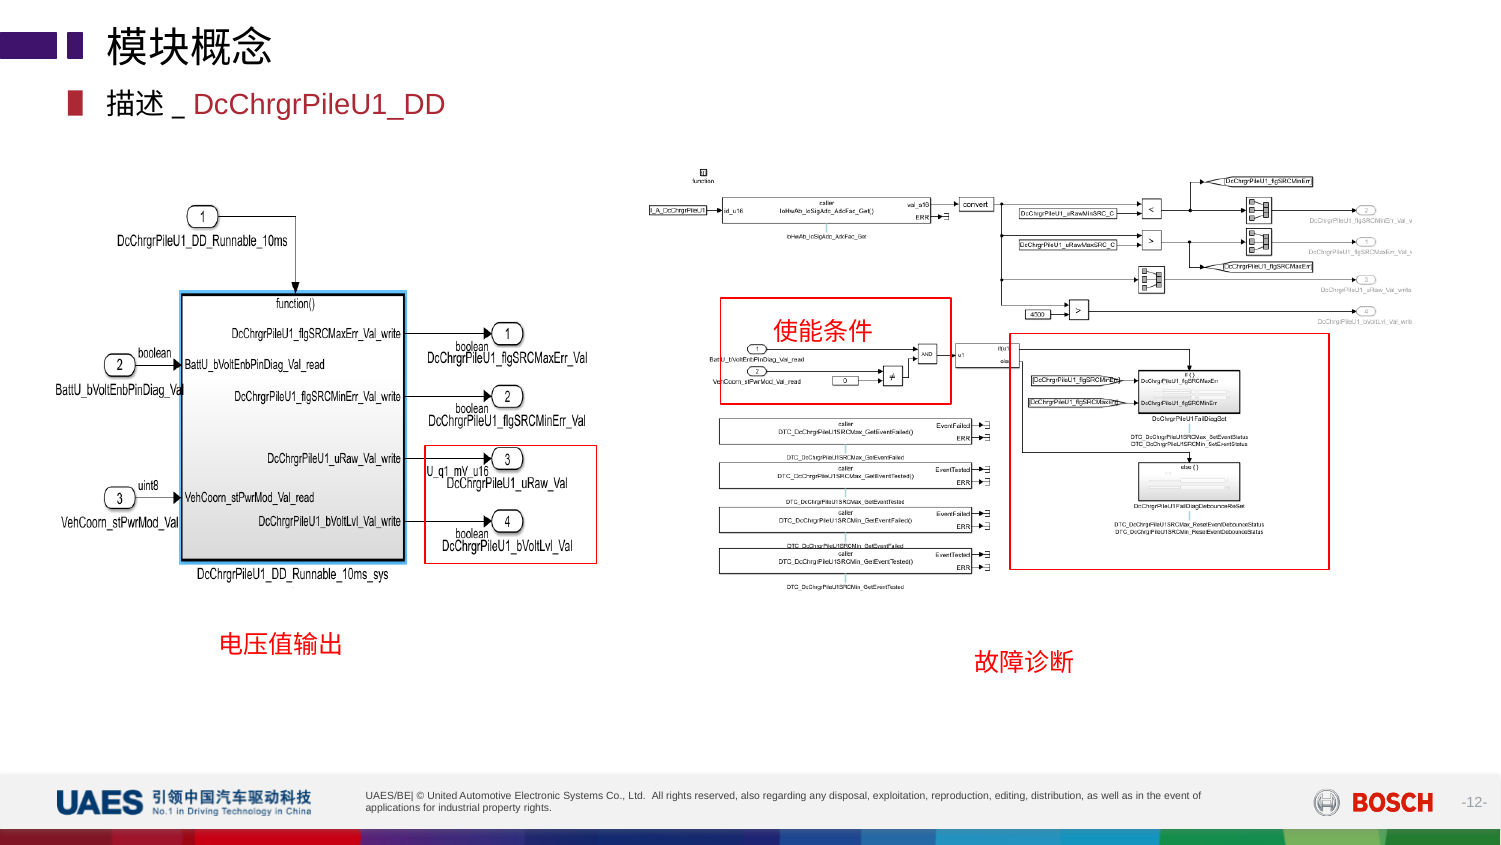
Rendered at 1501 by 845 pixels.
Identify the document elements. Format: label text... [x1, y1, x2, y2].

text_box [0, 20, 544, 72]
text_box [595, 443, 599, 566]
picture [57, 789, 311, 816]
text_box 故障诊断 [974, 628, 1158, 677]
picture [649, 155, 1412, 594]
picture [0, 829, 1501, 845]
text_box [67, 85, 692, 121]
picture [47, 197, 591, 588]
text_box 电压值输出 [218, 610, 402, 659]
